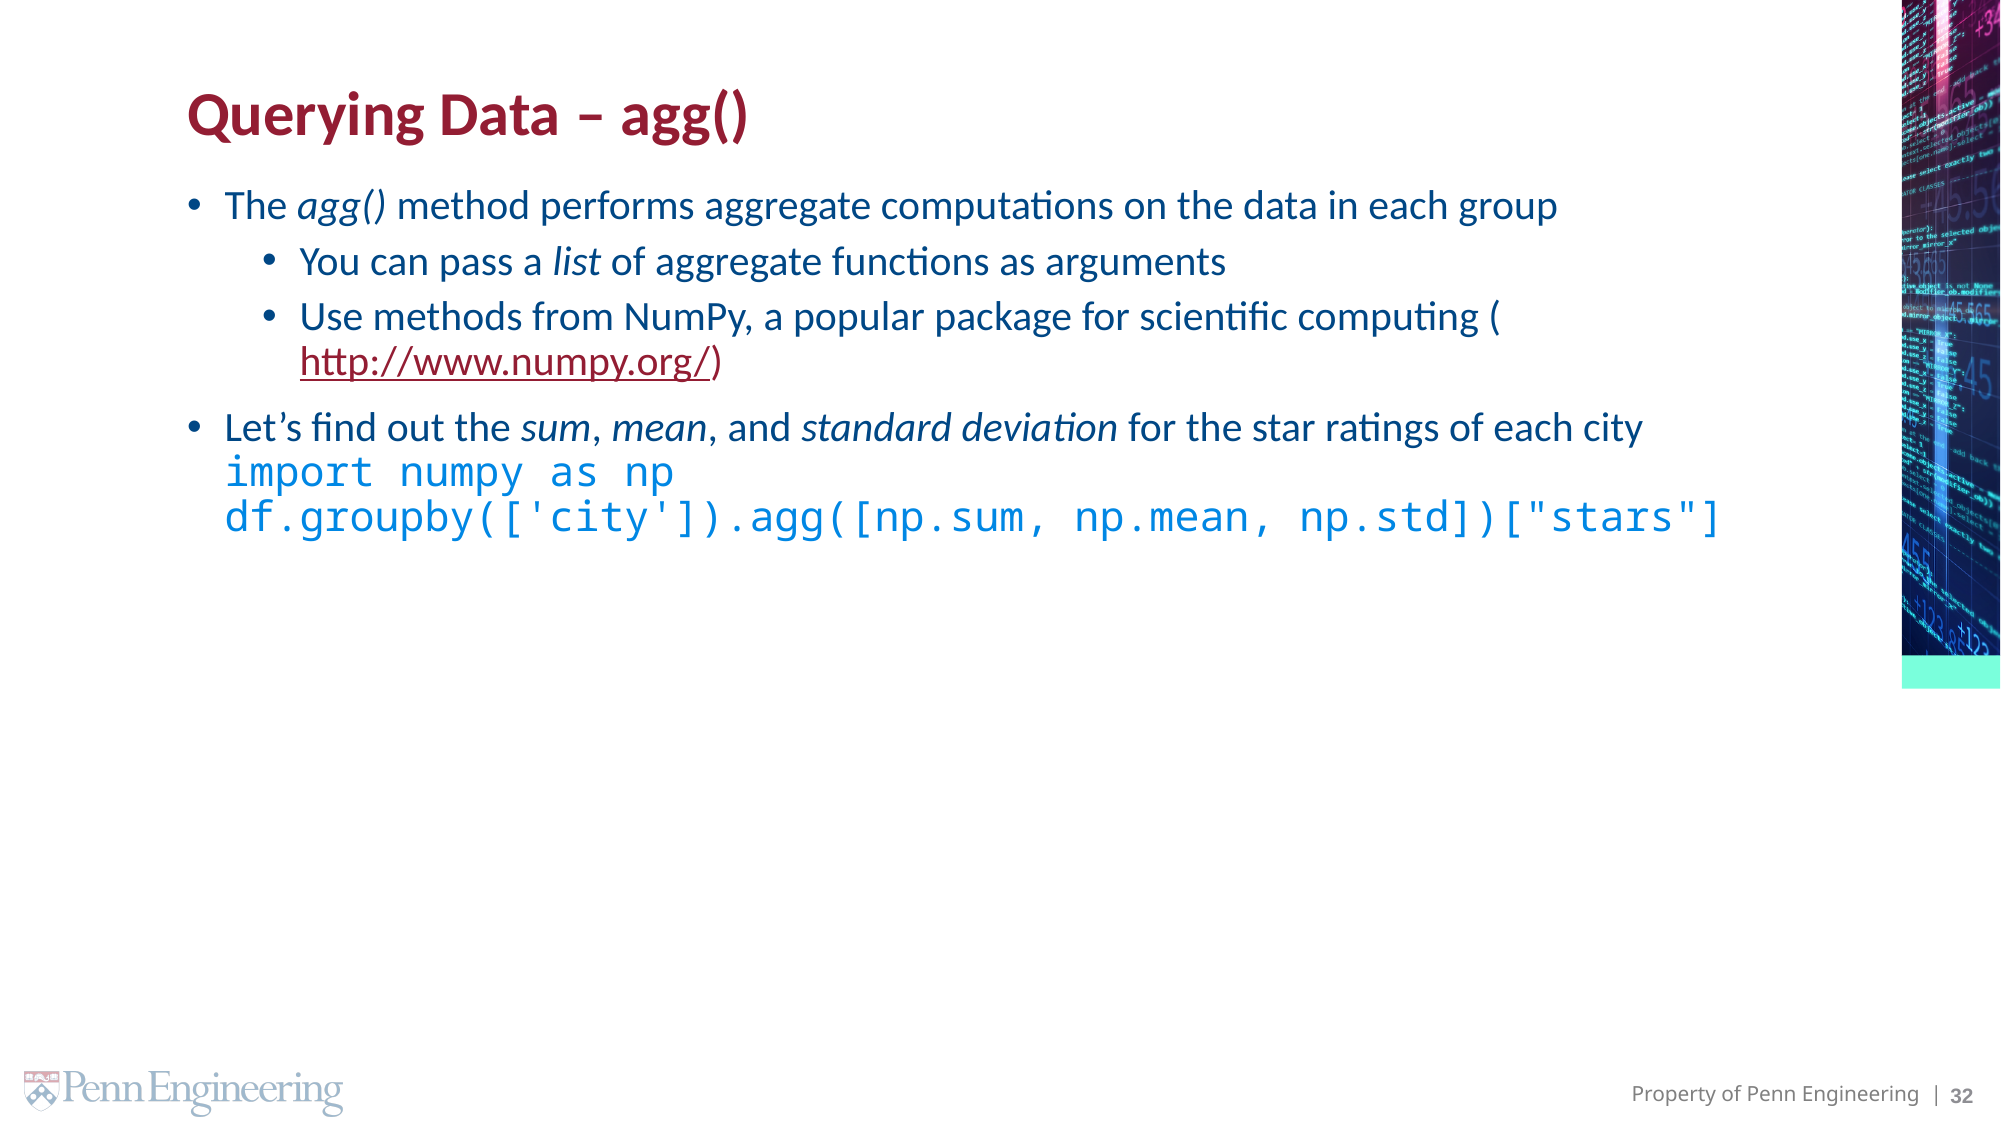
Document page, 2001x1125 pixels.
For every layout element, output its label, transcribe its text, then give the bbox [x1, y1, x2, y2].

picture [1901, 0, 2001, 655]
slide_number 32 [1935, 1065, 2000, 1125]
title Querying Data – agg() [187, 54, 1871, 176]
text_box [362, 275, 1638, 838]
list The agg() method performs aggregate computations on the data in each group You can pass a list of aggregate functions as arguments Use methods from NumPy, a popular package for scientific computing (http://www.numpy.org/) Let’s find out the sum, mean, and standard deviation for the star ratings of each city import numpy as np df.groupby(['city']).agg([np.sum, np.mean, np.std])["stars"] [187, 184, 1871, 868]
